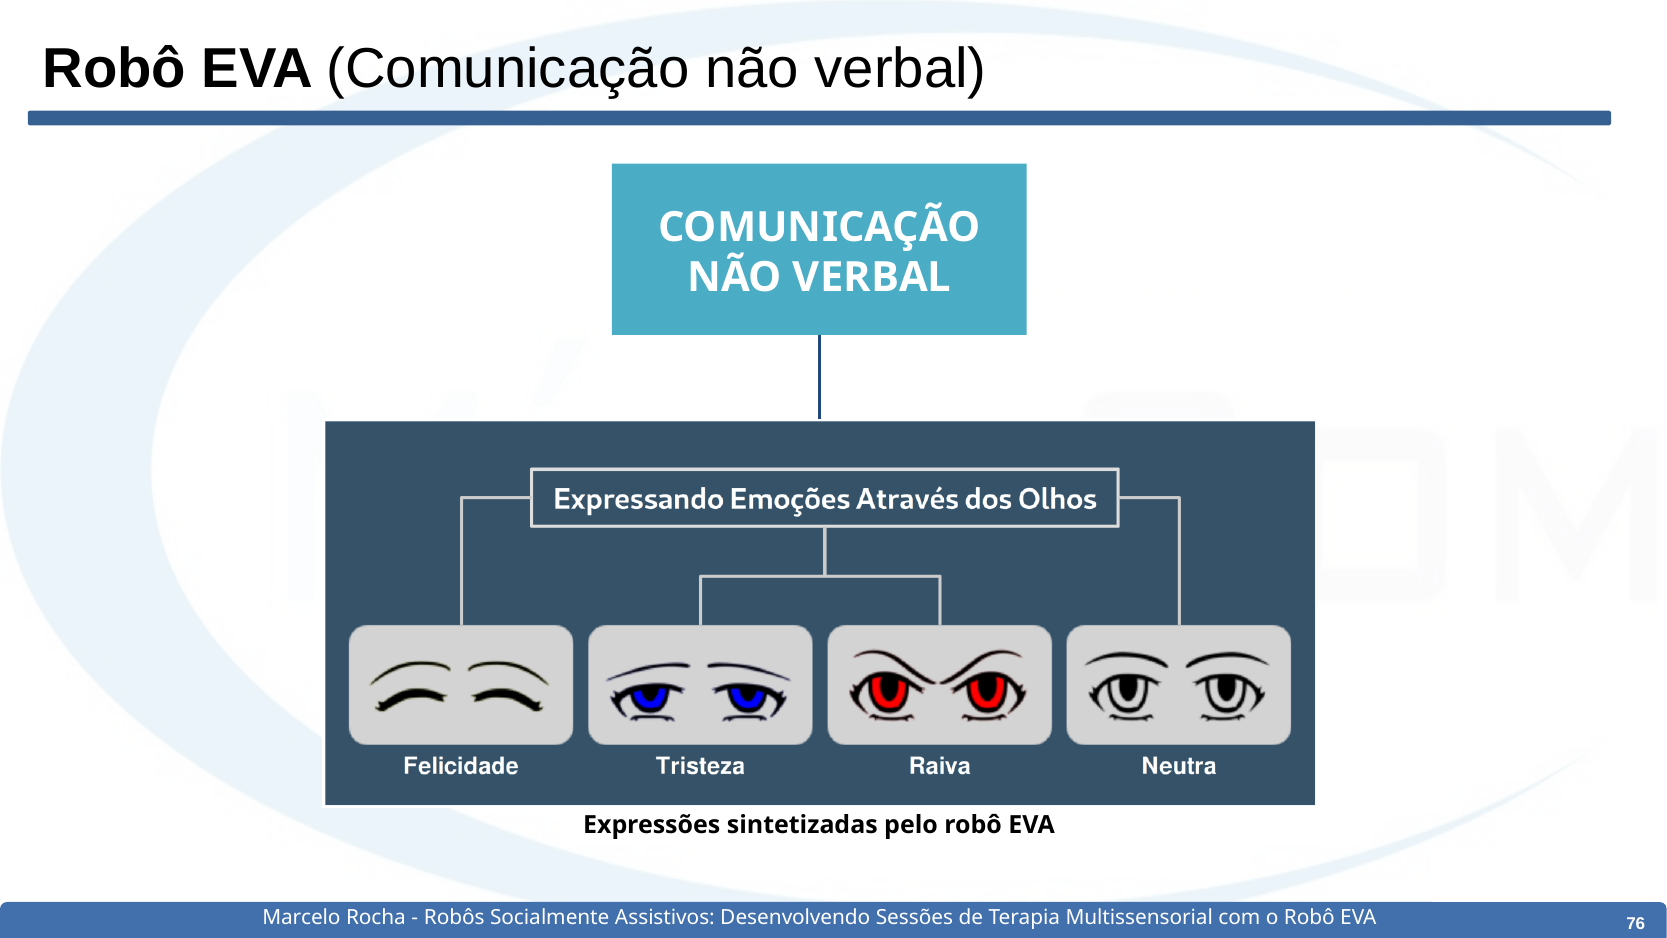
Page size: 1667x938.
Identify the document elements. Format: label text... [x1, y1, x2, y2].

picture [322, 418, 1317, 808]
text_box COMUNICAÇÃO NÃO VERBAL [611, 163, 1027, 335]
title Robô EVA (Comunicação não verbal) [27, 23, 1612, 111]
list Expressões sintetizadas pelo robô EVA [400, 816, 1239, 852]
text_box Marcelo Rocha - Robôs Socialmente Assistivos: Desenvolvendo Sessões de Terapia Multissensorial com o Robô EVA [166, 891, 1472, 938]
slide_number ‹#› [1472, 908, 1661, 938]
